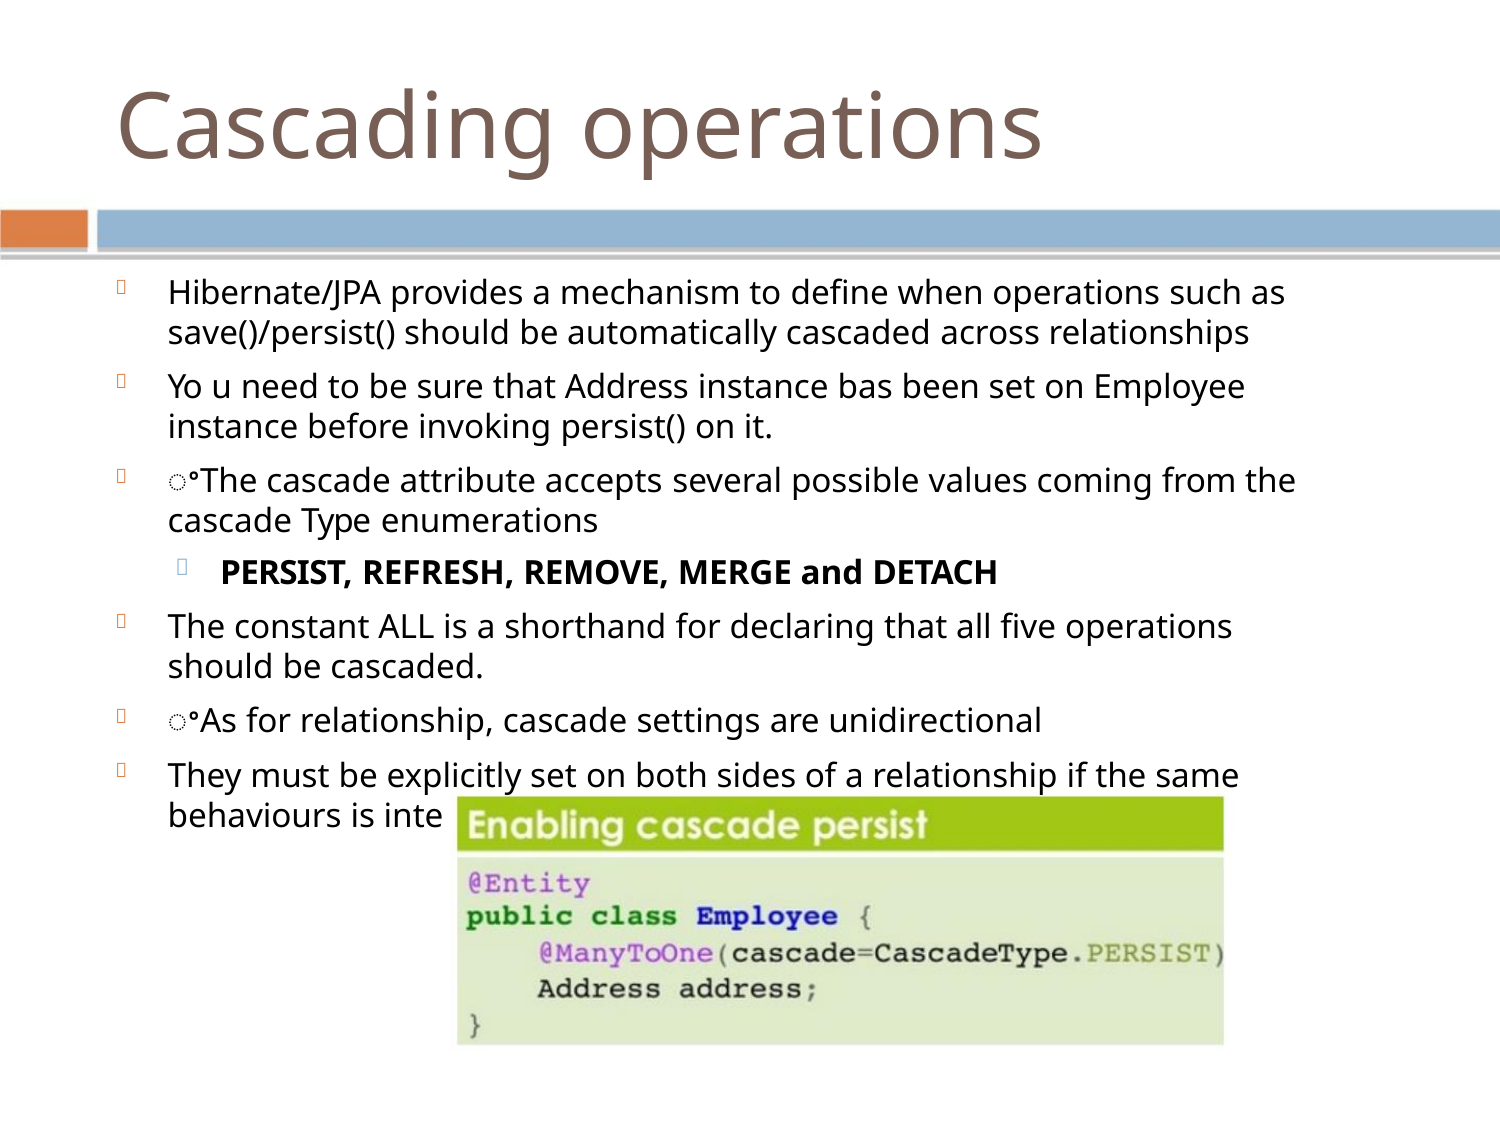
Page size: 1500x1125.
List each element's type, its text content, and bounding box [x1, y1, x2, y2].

text_box save()/persist() should be automatically cascaded across relationships [167, 311, 1362, 351]
text_box  [115, 763, 158, 782]
text_box  [115, 469, 158, 488]
text_box Cascading operations [115, 70, 1132, 177]
text_box  [115, 374, 158, 393]
text_box  [115, 280, 158, 299]
text_box  [115, 708, 158, 728]
text_box ꢀAs for relationship, cascade settings are unidirectional [167, 700, 1105, 740]
text_box The constant ALL is a shorthand for declaring that all ﬁve operations [167, 606, 1333, 646]
text_box cascade Type enumerations [167, 500, 657, 540]
text_box Hibernate/JPA provides a mechanism to deﬁne when operations such as [167, 272, 1385, 311]
text_box [0, 0, 1500, 1125]
text_box behaviours is inte [167, 795, 488, 834]
text_box should be cascaded. [167, 646, 533, 686]
text_box Yo u need to be sure that Address instance bas been set on Employee [167, 366, 1343, 406]
text_box PERSIST, REFRESH, REMOVE, MERGE and DETACH [220, 551, 1168, 591]
text_box instance before invoking persist() on it. [167, 406, 845, 446]
text_box They must be explicitly set on both sides of a relationship if the same [167, 755, 1349, 794]
text_box  [175, 558, 210, 580]
text_box  [115, 614, 158, 633]
text_box ꢀThe cascade attribute accepts several possible values coming from the [167, 460, 1387, 500]
